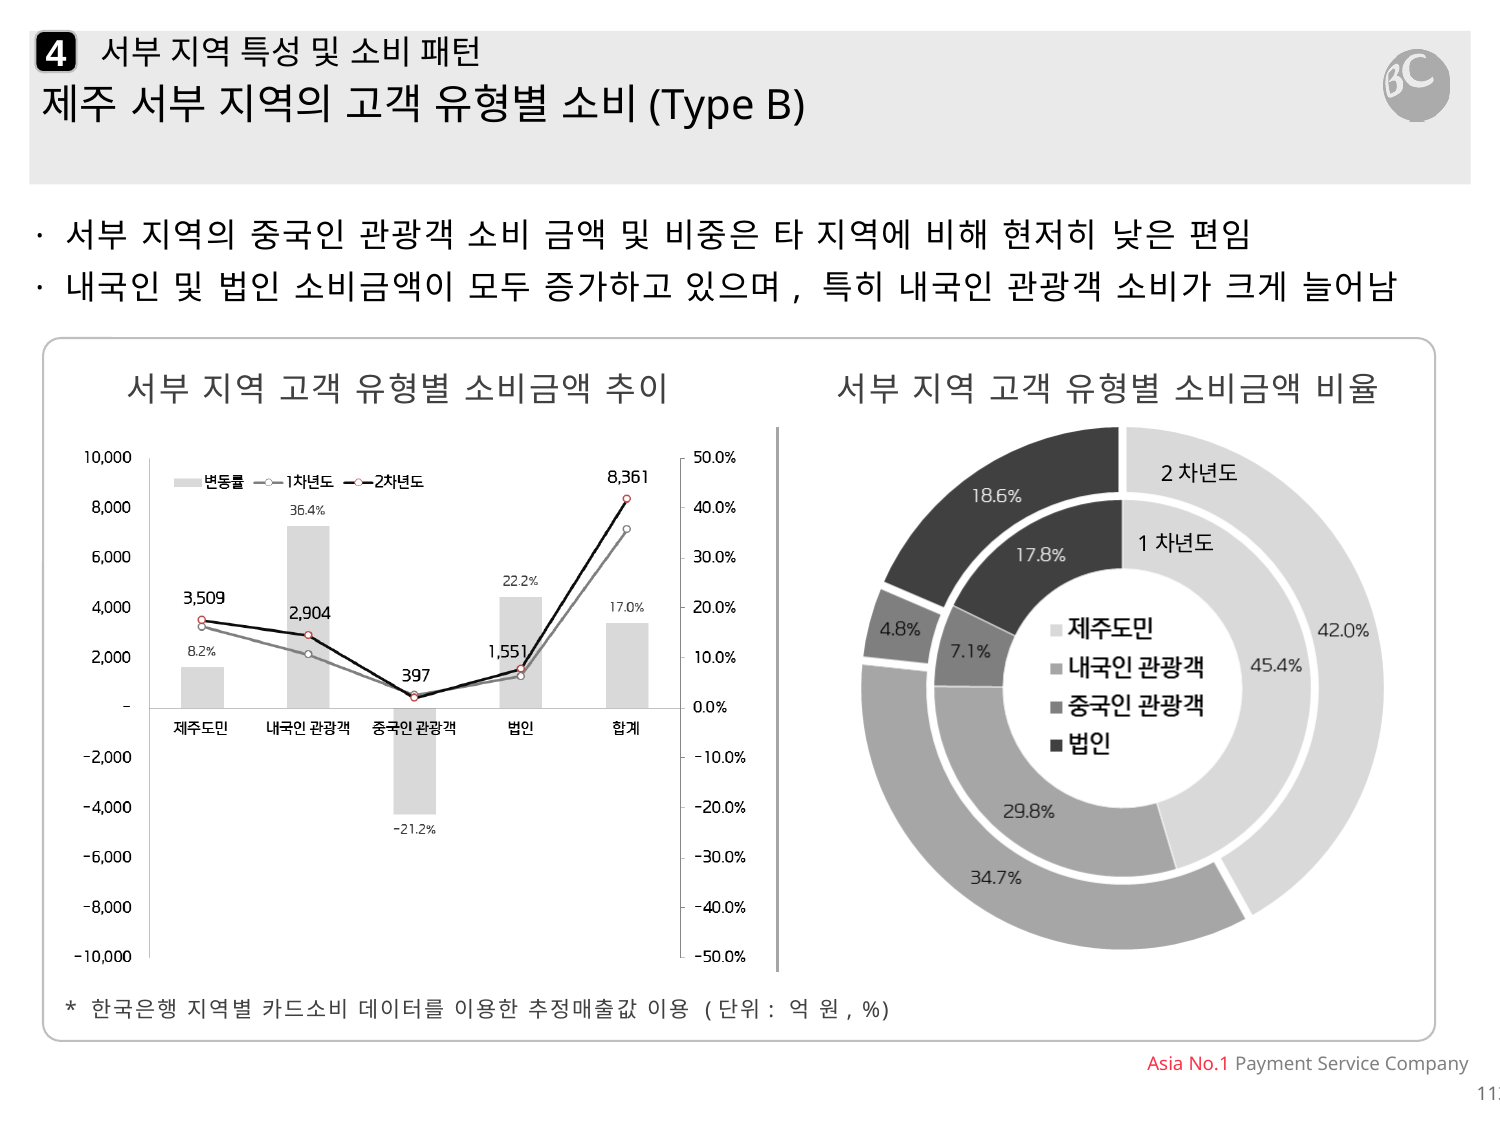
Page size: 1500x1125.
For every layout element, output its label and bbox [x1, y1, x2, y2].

list [41, 83, 1376, 131]
picture [1383, 49, 1450, 122]
text_box [42, 337, 1436, 1047]
text_box [33, 28, 79, 75]
picture [70, 426, 749, 1039]
text_box [23, 190, 1459, 327]
title [37, 30, 1372, 76]
picture [815, 414, 1430, 972]
